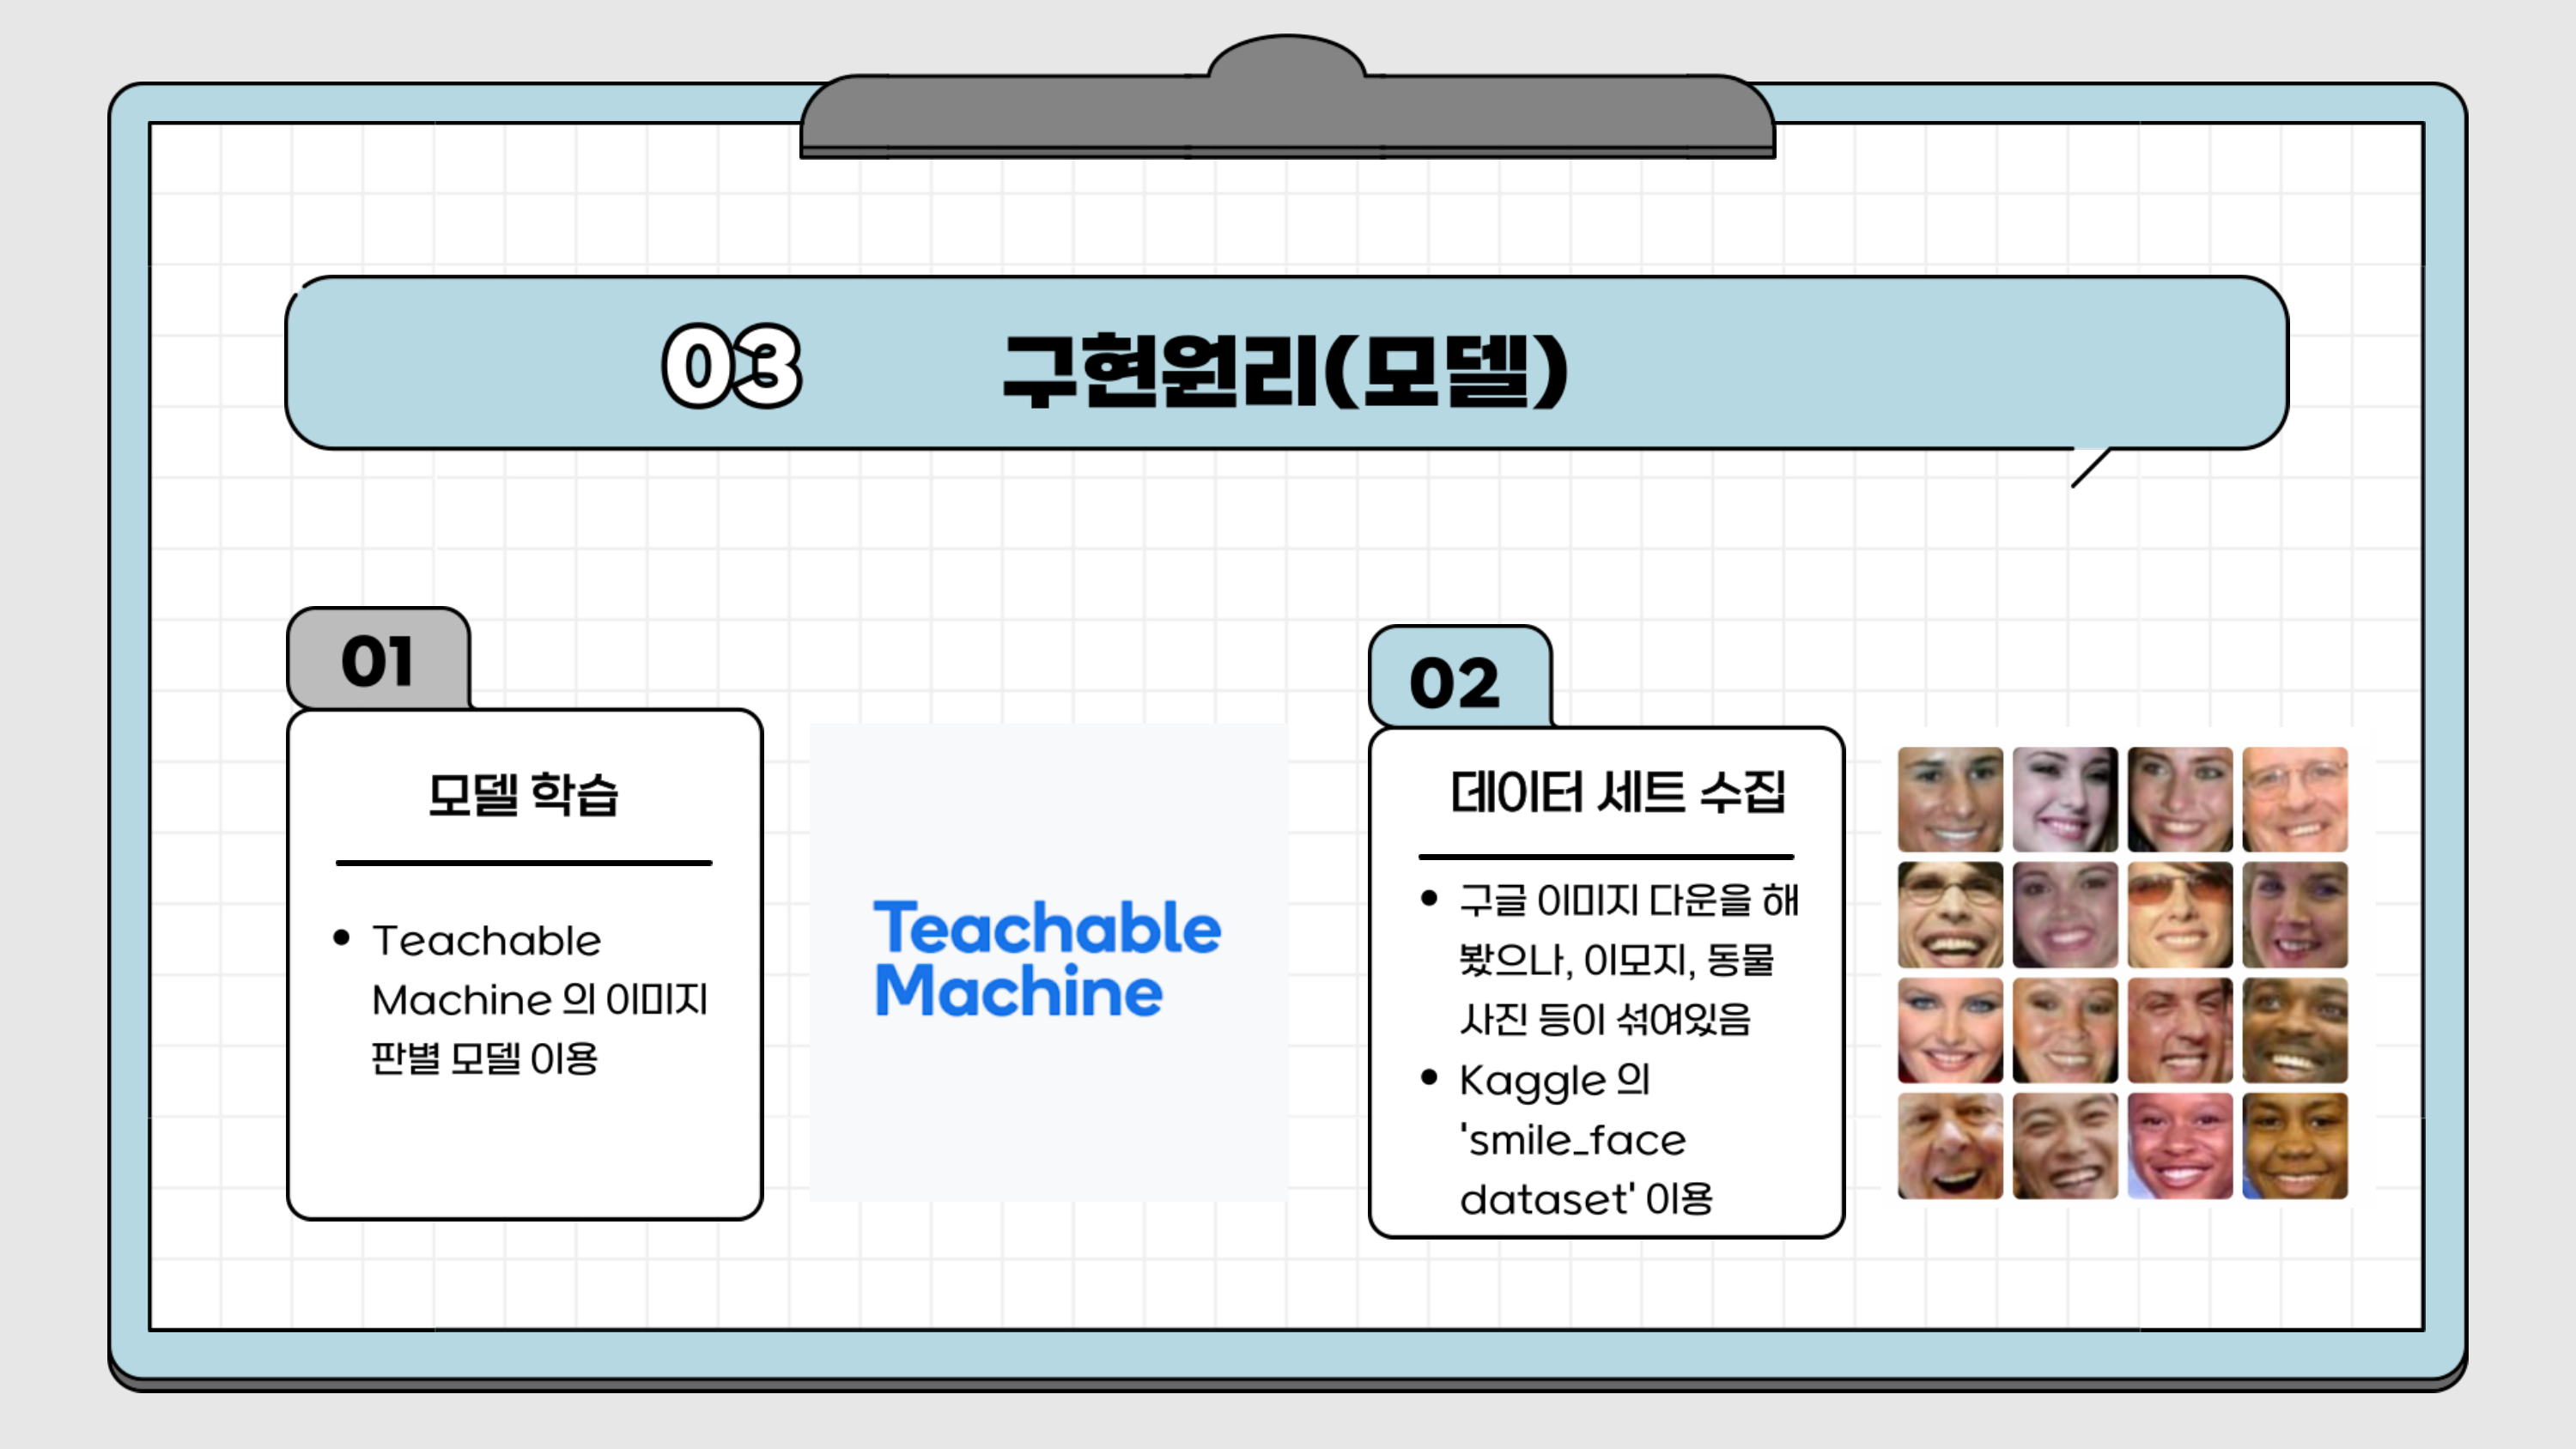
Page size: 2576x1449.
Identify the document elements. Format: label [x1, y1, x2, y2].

picture [106, 33, 2470, 1394]
